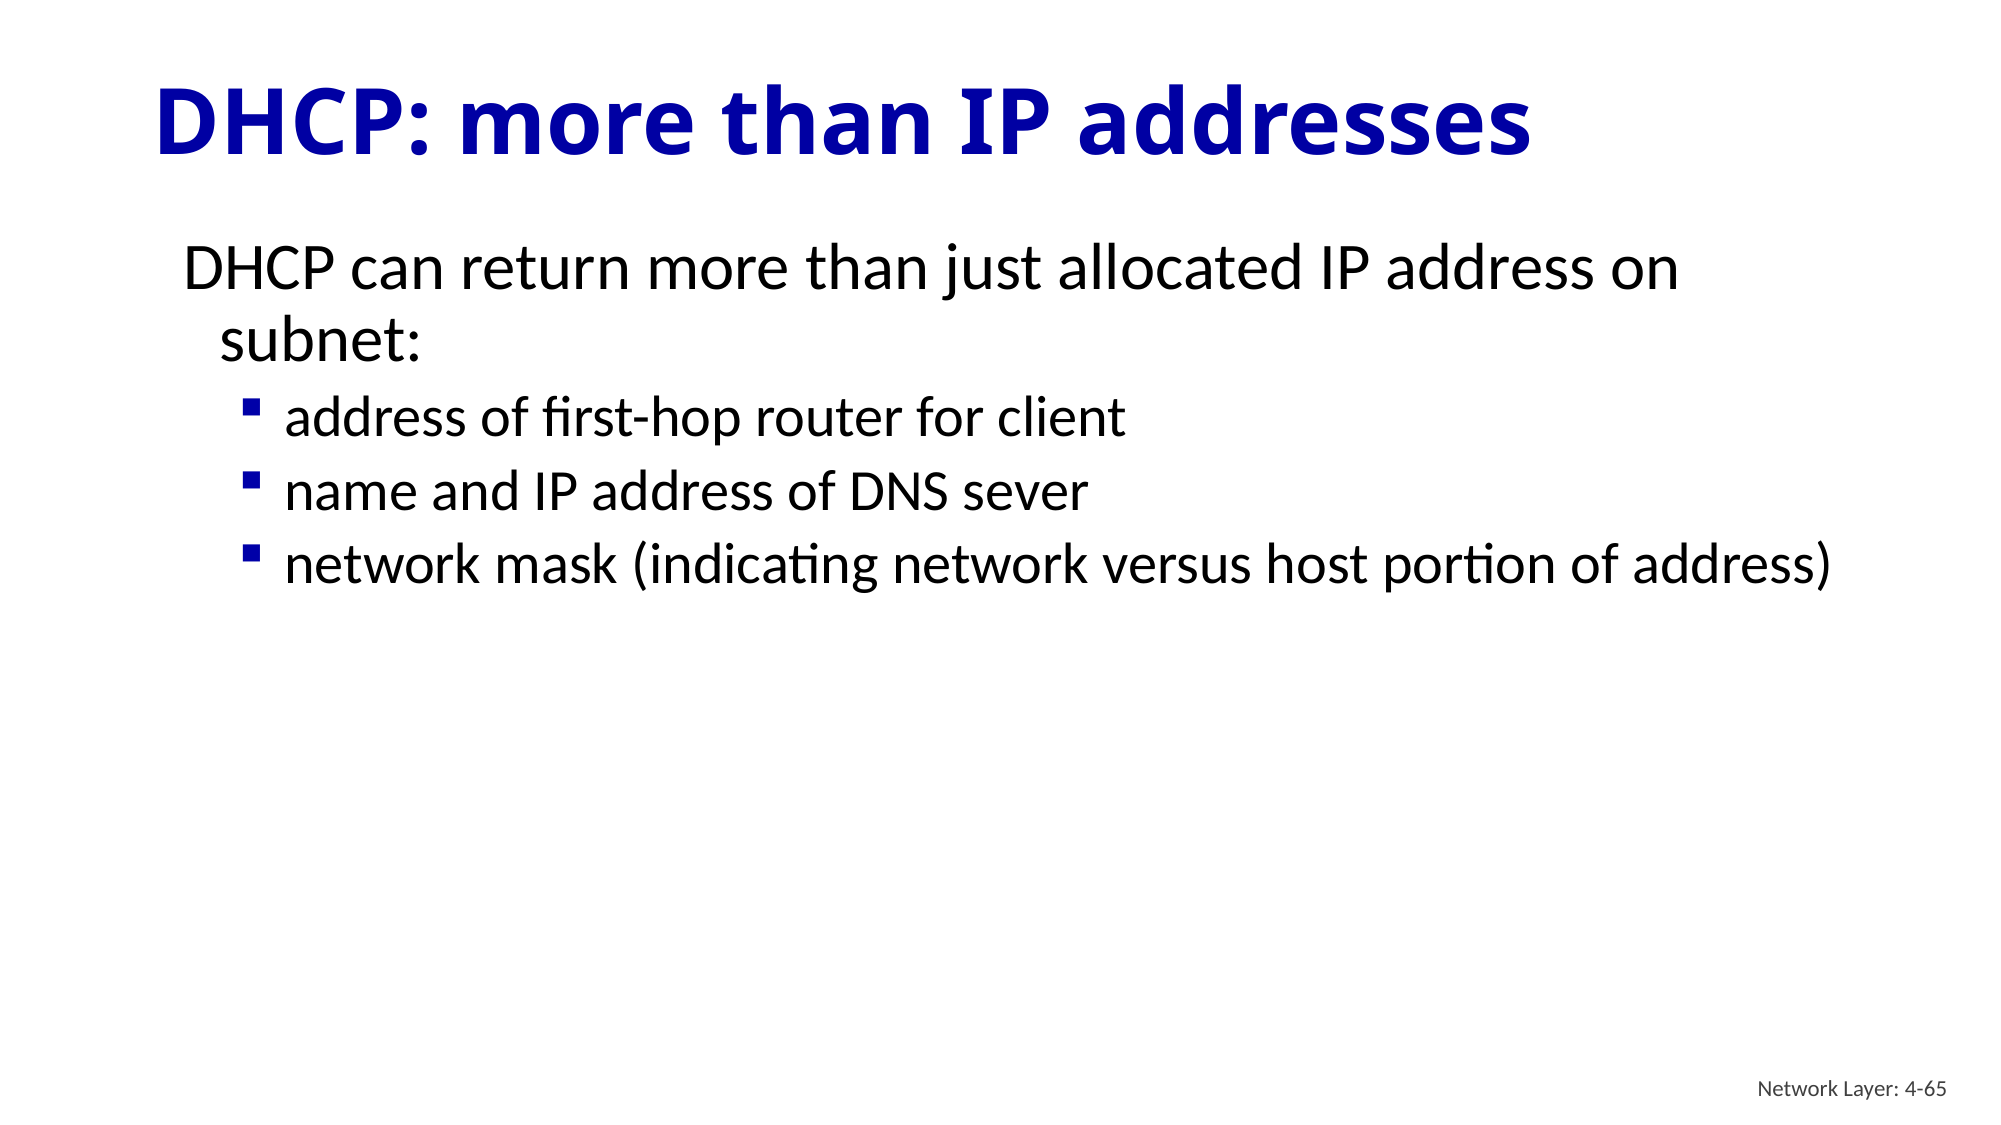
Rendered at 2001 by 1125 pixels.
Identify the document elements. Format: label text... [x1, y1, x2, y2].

title DHCP: more than IP addresses [137, 51, 1863, 198]
text_box DHCP can return more than just allocated IP address on subnet: address of first-hop router for client name and IP address of DNS sever network mask (indicating network versus host portion of address) [146, 224, 1911, 946]
slide_number Network Layer: 4-65 [1512, 1056, 1963, 1117]
